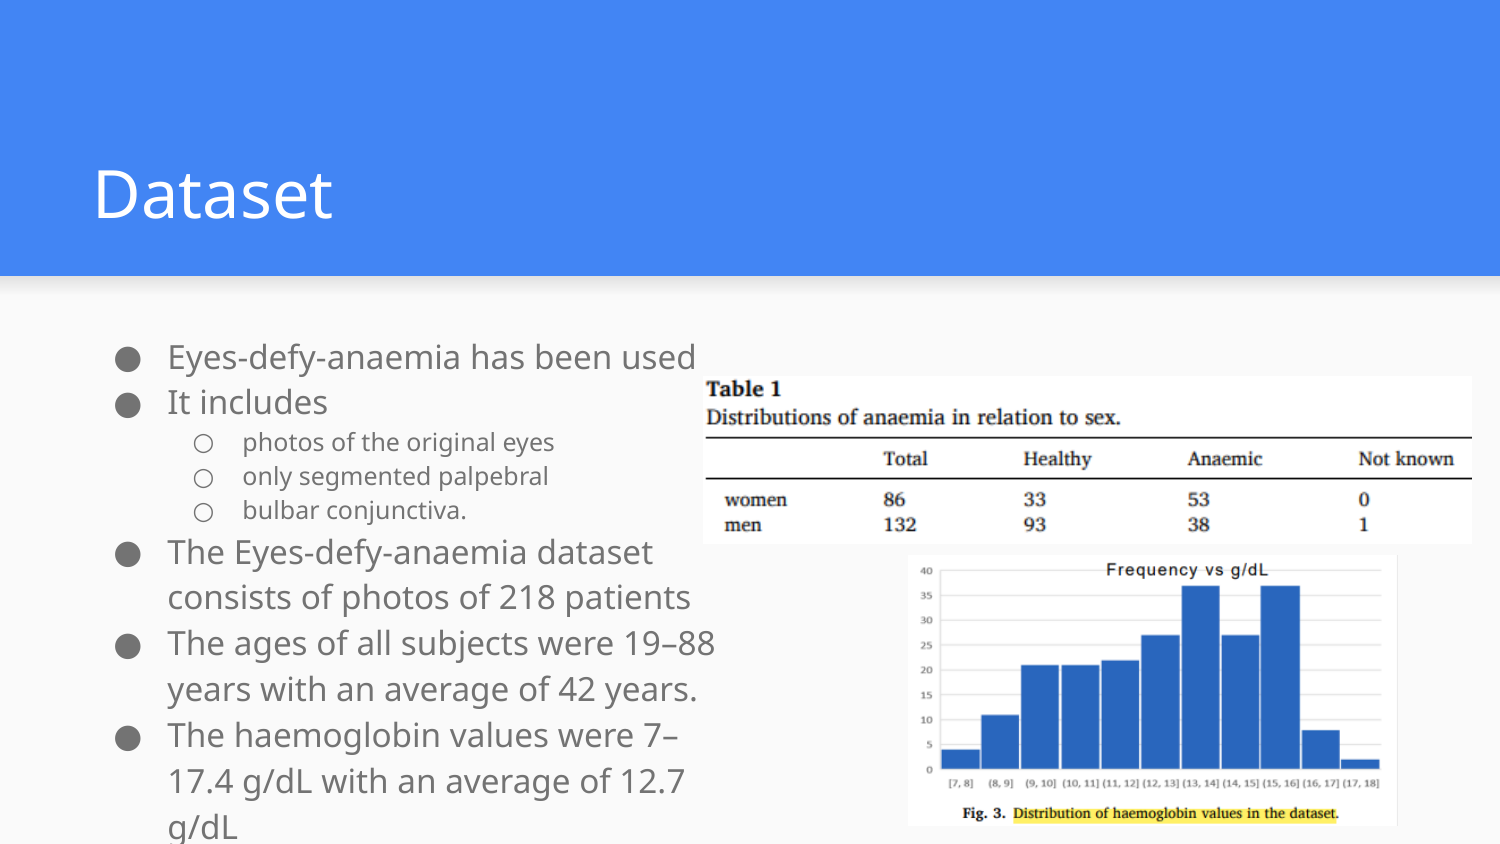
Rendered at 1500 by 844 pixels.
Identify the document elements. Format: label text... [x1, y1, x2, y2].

picture [907, 555, 1500, 826]
title Dataset [77, 121, 1427, 248]
list Eyes-defy-anaemia has been used It includes photos of the original eyes only segmented palpebral bulbar conjunctiva. The Eyes-defy-anaemia dataset consists of photos of 218 patients The ages of all subjects were 19–88 years with an average of 42 years. The haemoglobin values were 7–17.4 g/dL with an average of 12.7 g/dL [77, 314, 750, 844]
picture [702, 376, 1473, 545]
